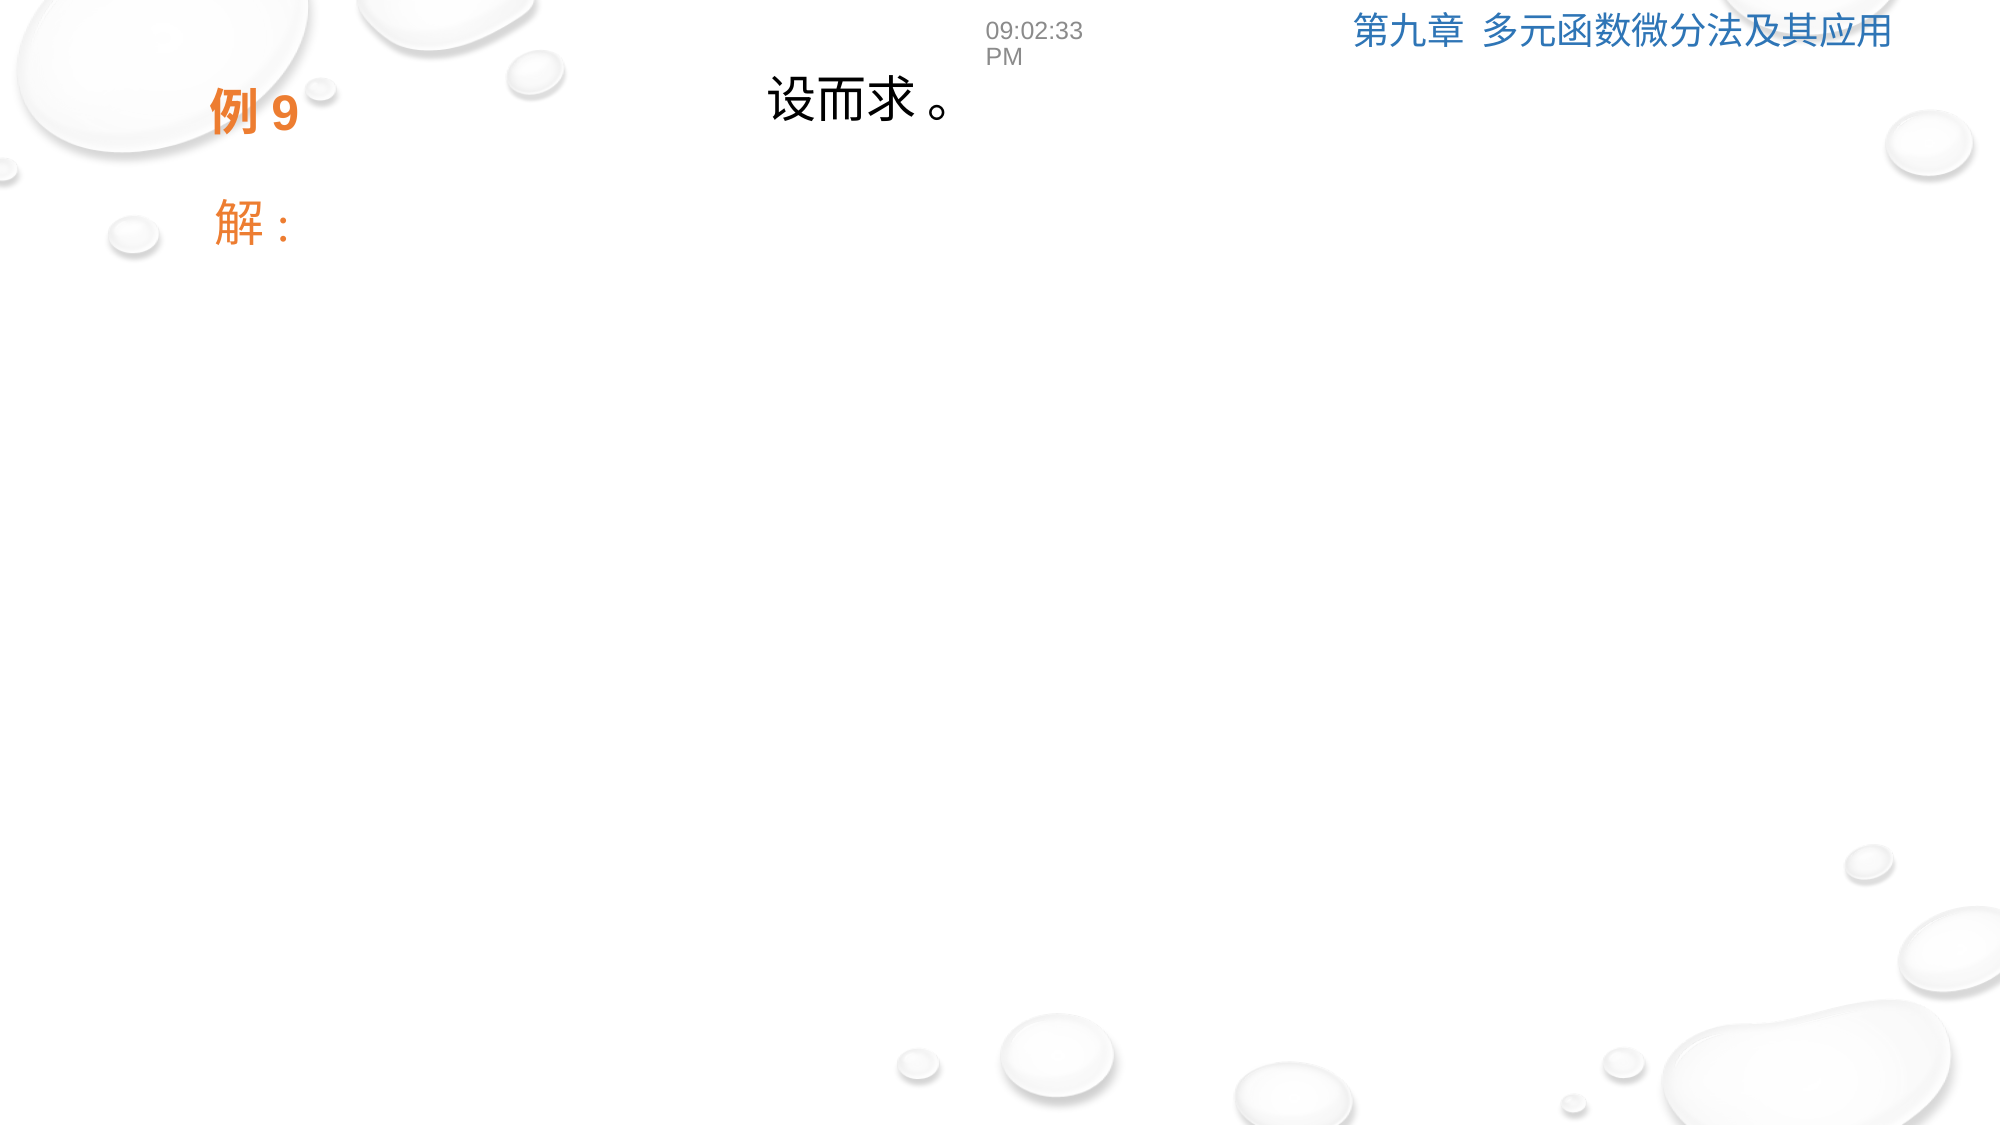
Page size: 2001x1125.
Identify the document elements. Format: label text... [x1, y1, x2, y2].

text_box 解: [199, 184, 338, 259]
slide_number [970, 0, 1108, 60]
text_box 例9 [194, 73, 328, 149]
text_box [0, 0, 2000, 1125]
